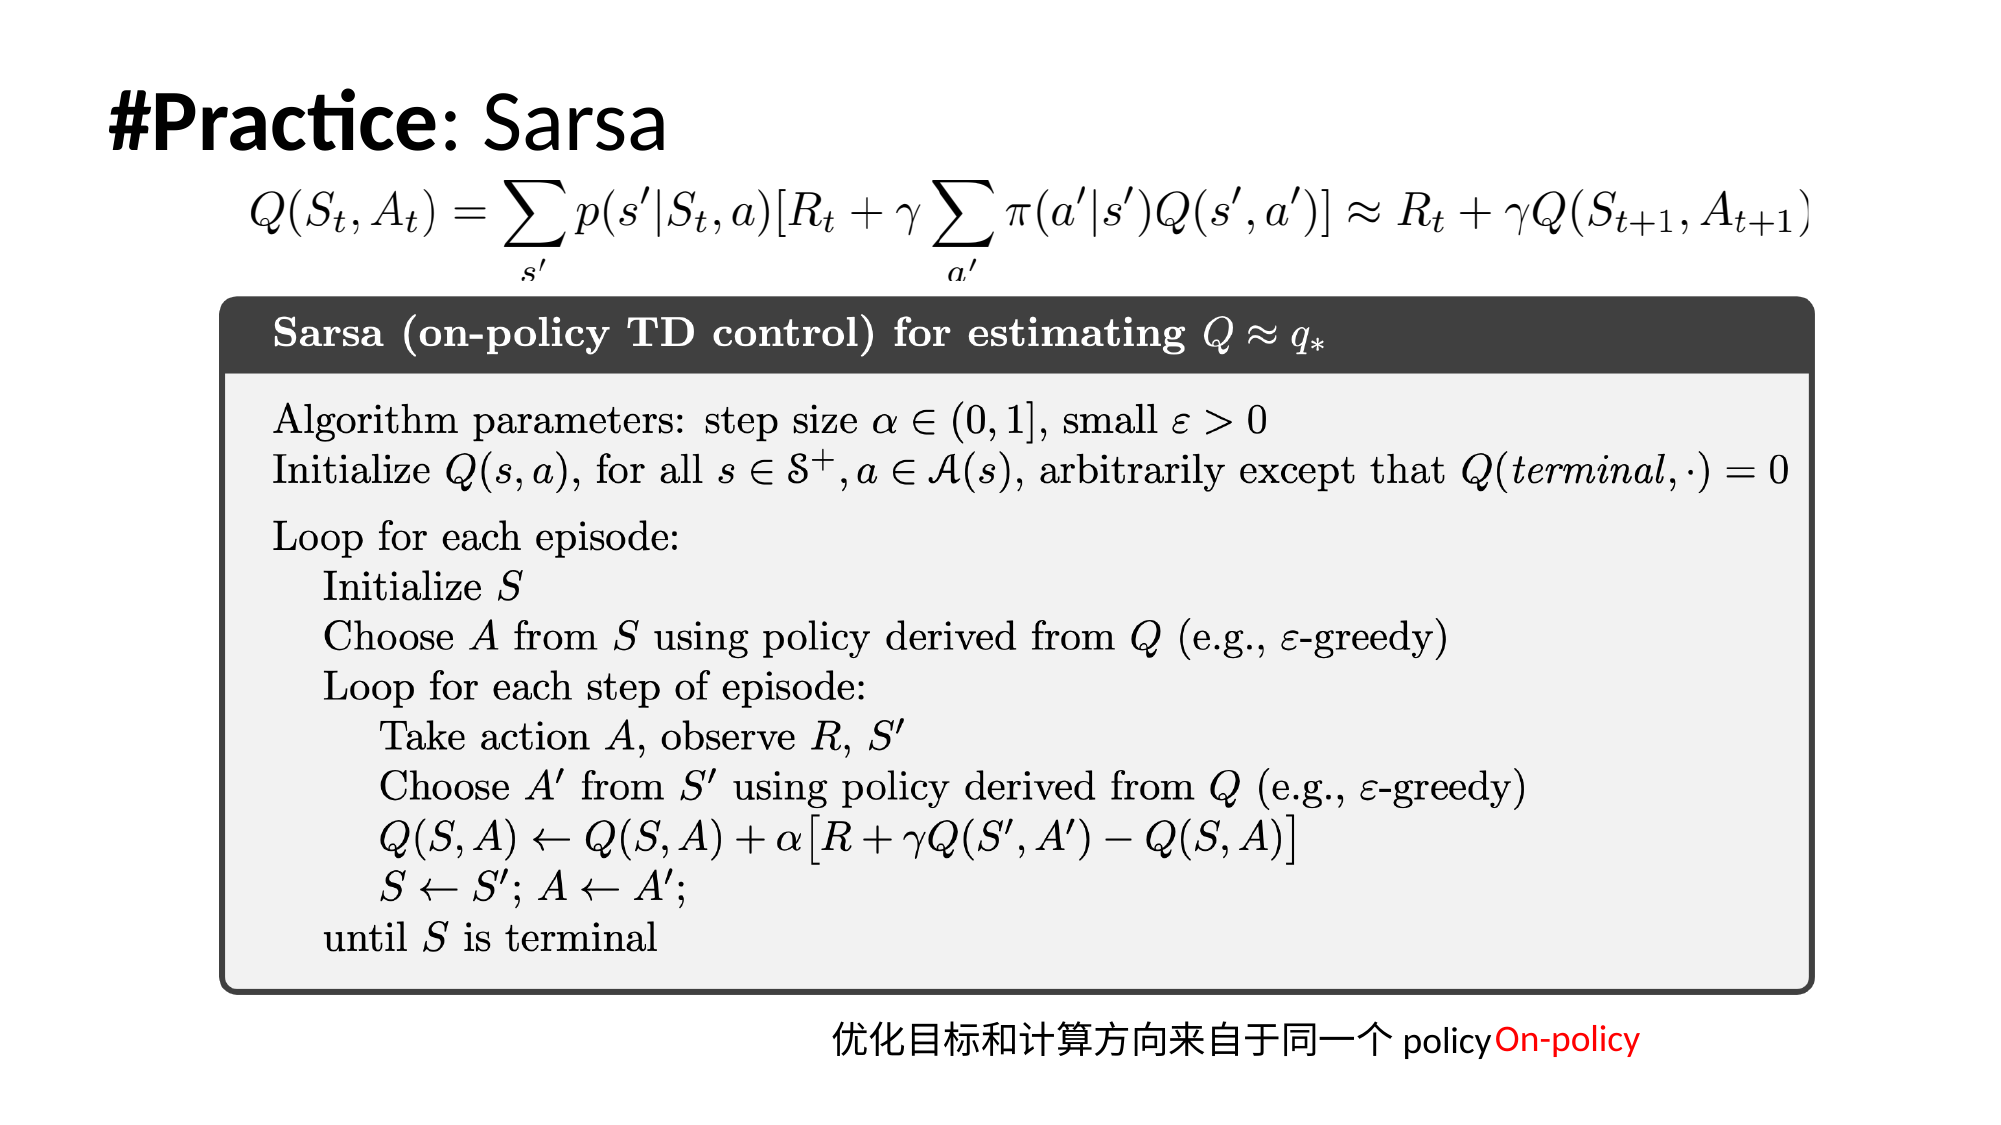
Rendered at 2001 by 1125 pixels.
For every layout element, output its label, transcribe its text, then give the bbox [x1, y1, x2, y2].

text_box #Practice: Sarsa [93, 13, 1966, 231]
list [209, 286, 1820, 1001]
text_box On-policy [1480, 1006, 1656, 1067]
picture [250, 179, 1809, 281]
text_box 优化目标和计算方向来自于同一个policy [816, 1008, 1514, 1069]
